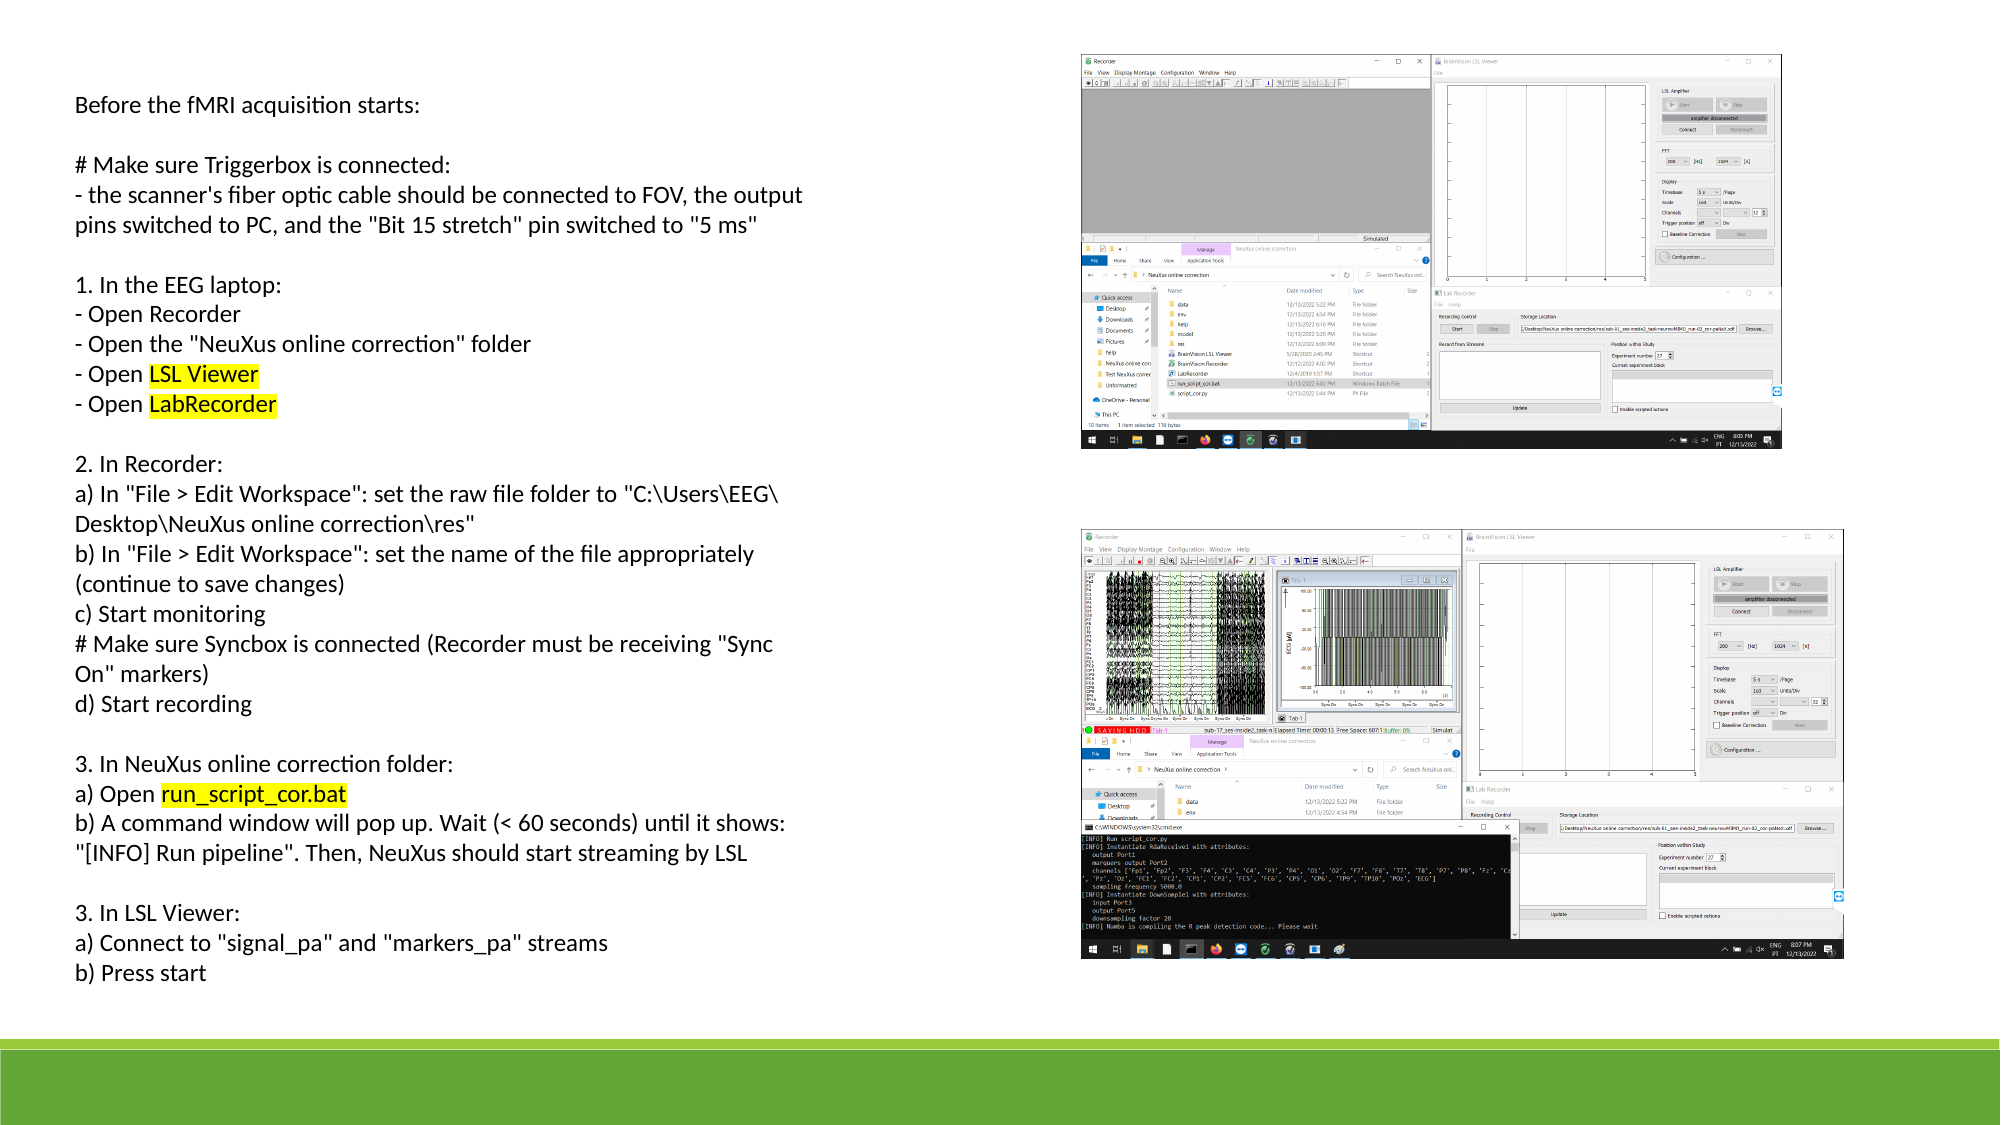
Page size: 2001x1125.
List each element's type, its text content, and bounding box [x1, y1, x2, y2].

picture [1081, 529, 1845, 959]
text_box Before the fMRI acquisition starts: # Make sure Triggerbox is connected: - the scanner's fiber optic cable should be connected to FOV, the output pins switched to PC, and the "Bit 15 stretch" pin switched to "5 ms" 1. In the EEG laptop: - Open Recorder - Open the "NeuXus online correction" folder - Open LSL Viewer - Open LabRecorder 2. In Recorder: a) In "File > Edit Workspace": set the raw file folder to "C:\Users\EEG\Desktop\NeuXus online correction\res" b) In "File > Edit Workspace": set the name of the file appropriately (continue to save changes) c) Start monitoring # Make sure Syncbox is connected (Recorder must be receiving "Sync On" markers) d) Start recording 3. In NeuXus online correction folder: a) Open run_script_cor.bat b) A command window will pop up. Wait (< 60 seconds) until it shows: "[INFO] Run pipeline". Then, NeuXus should start streaming by LSL 3. In LSL Viewer: a) Connect to "signal_pa" and "markers_pa" streams b) Press start [59, 81, 822, 994]
picture [1081, 54, 1783, 449]
